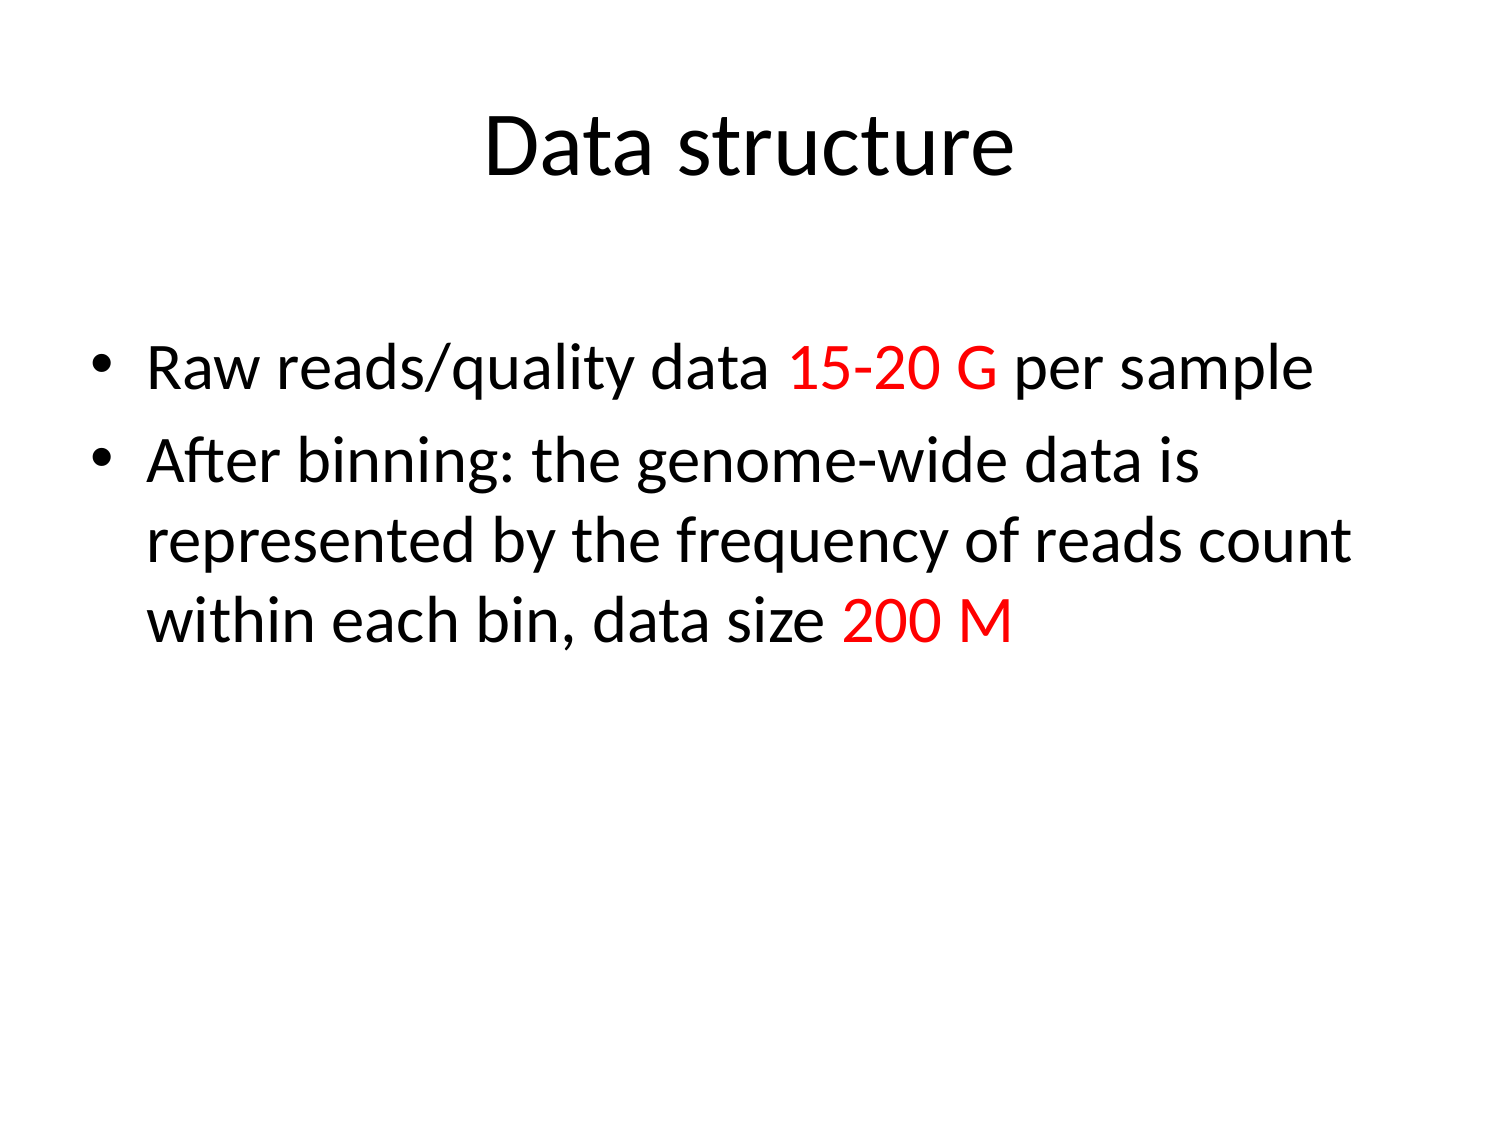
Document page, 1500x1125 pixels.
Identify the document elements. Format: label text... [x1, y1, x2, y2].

title Data structure [75, 45, 1425, 233]
list Raw reads/quality data 15-20 G per sample After binning: the genome-wide data is represented by the frequency of reads count within each bin, data size 200 M [75, 315, 1425, 688]
